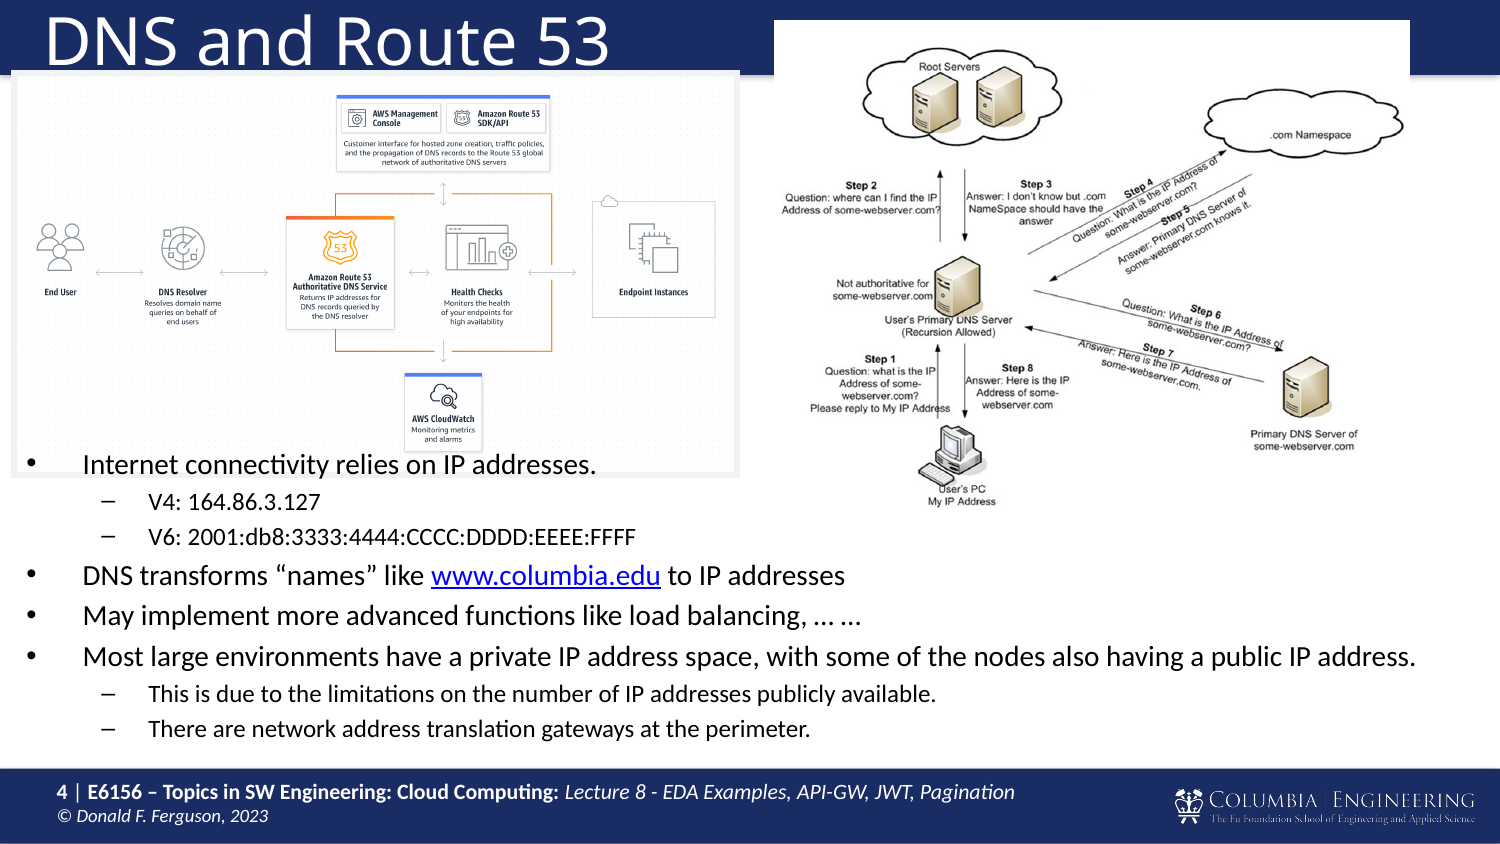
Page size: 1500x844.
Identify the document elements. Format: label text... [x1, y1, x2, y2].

title DNS and Route 53 [28, 0, 1450, 73]
picture [774, 20, 1410, 518]
picture [11, 70, 740, 478]
list Internet connectivity relies on IP addresses. V4: 164.86.3.127 V6: 2001:db8:3333:4444:CCCC:DDDD:EEEE:FFFF DNS transforms “names” like www.columbia.edu to IP addresses May implement more advanced functions like load balancing, … … Most large environments have a private IP address space, with some of the nodes also having a public IP address. This is due to the limitations on the number of IP addresses publicly available. There are network address translation gateways at the perimeter. [11, 437, 1462, 738]
